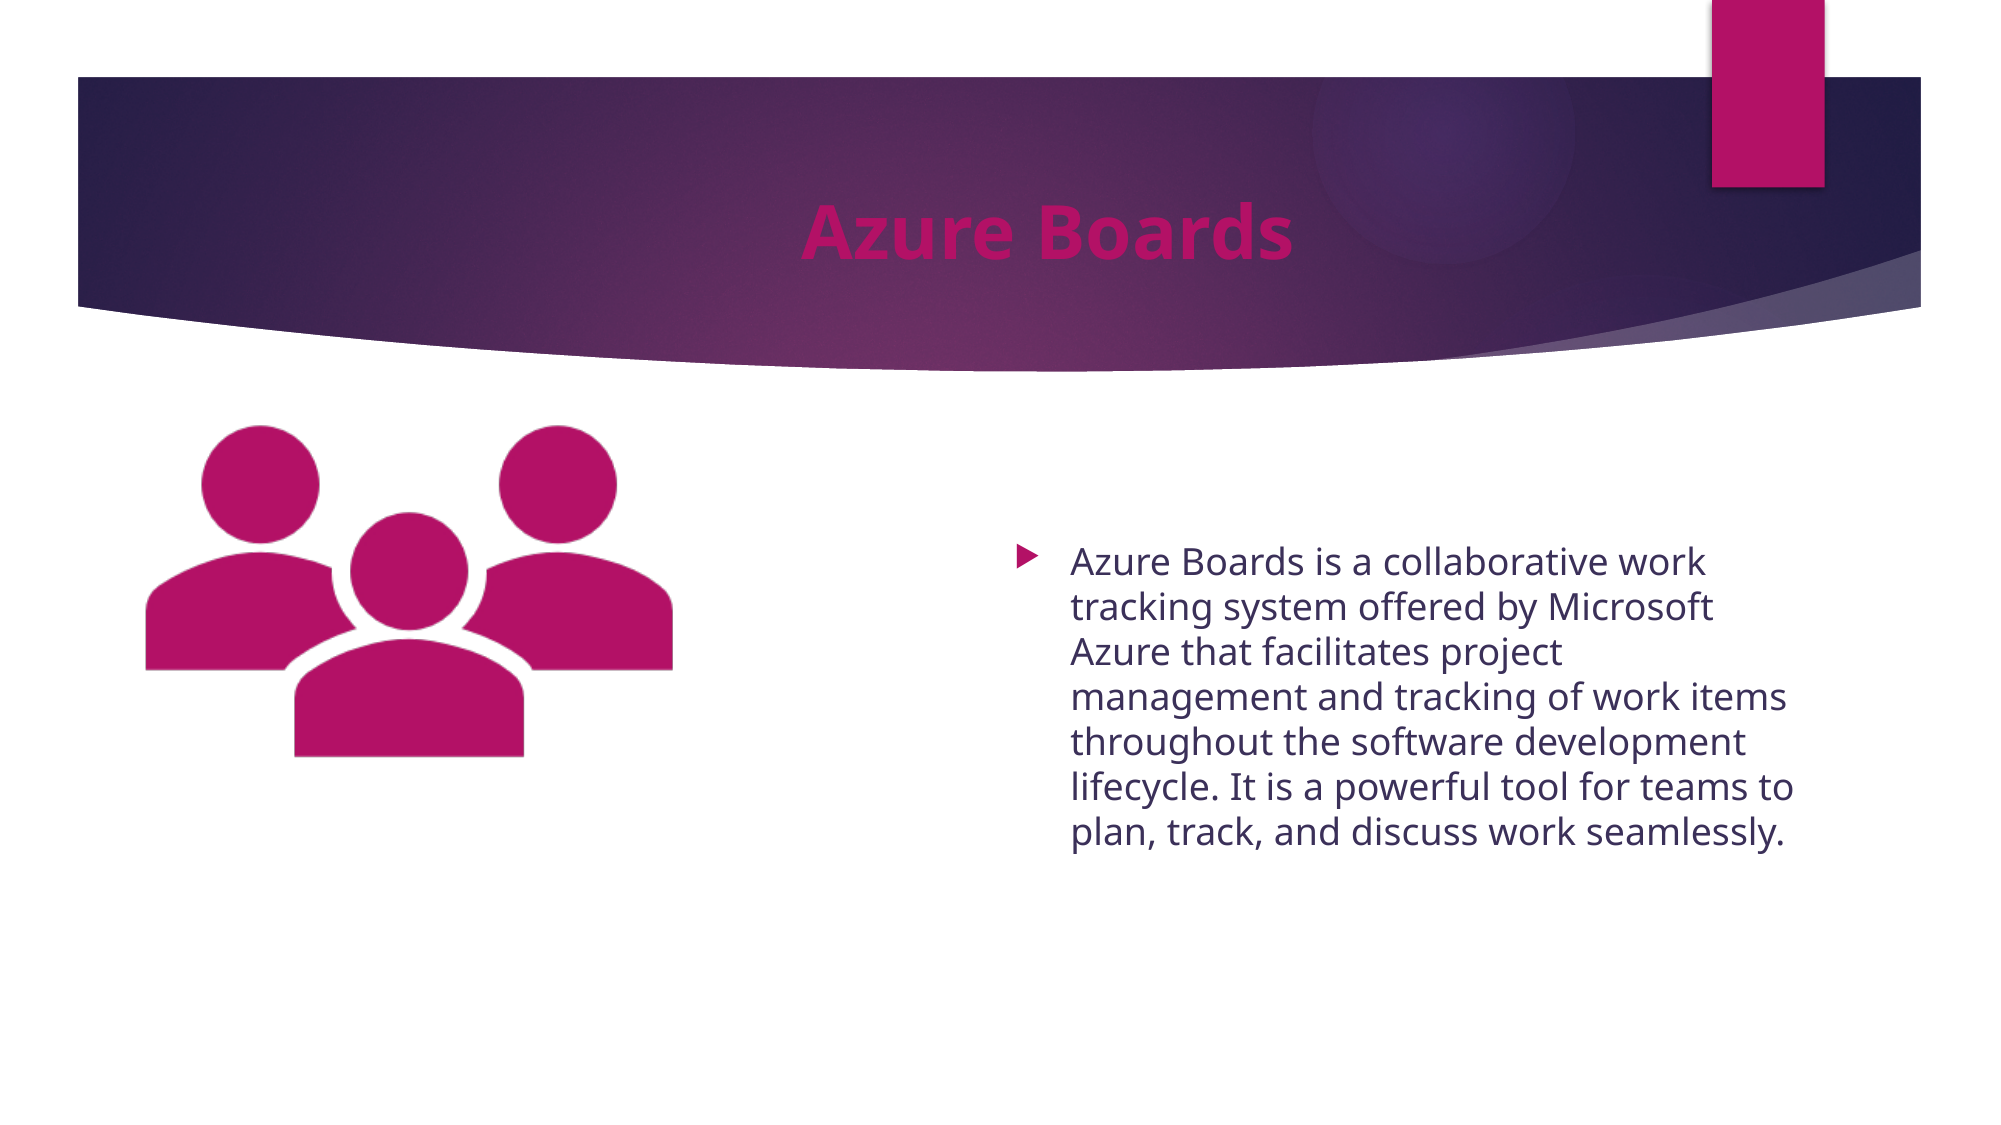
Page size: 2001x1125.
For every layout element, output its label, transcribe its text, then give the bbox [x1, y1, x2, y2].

list Azure Boards is a collaborative work tracking system offered by Microsoft Azure that facilitates project management and tracking of work items throughout the software development lifecycle. It is a powerful tool for teams to plan, track, and discuss work seamlessly. [999, 397, 1816, 995]
picture [112, 293, 707, 889]
title Azure Boards [786, 110, 1604, 349]
